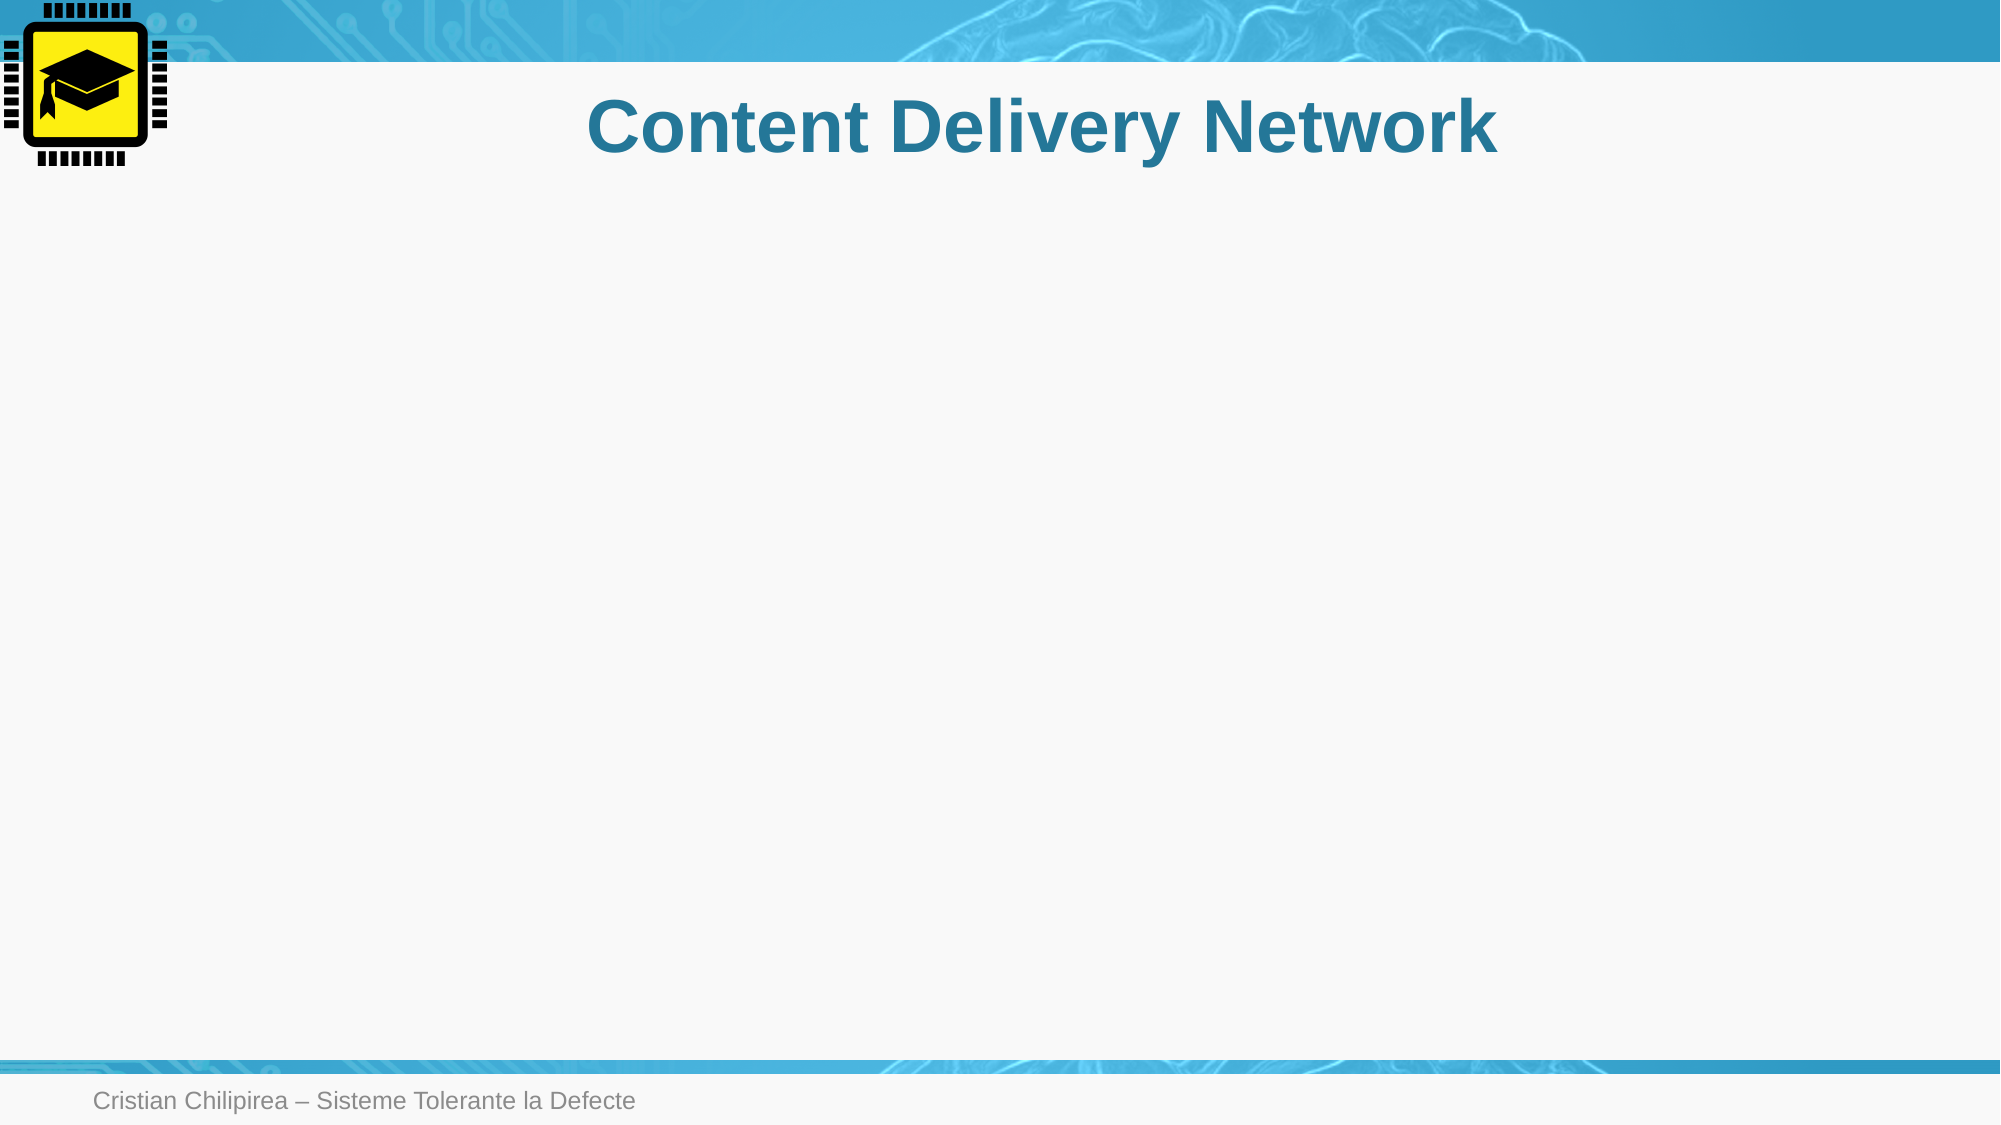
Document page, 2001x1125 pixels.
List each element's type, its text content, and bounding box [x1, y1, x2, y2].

picture [0, 1060, 2000, 1074]
picture [0, 0, 2000, 166]
title Content Delivery Network [170, 76, 1915, 180]
footer Cristian Chilipirea – Sisteme Tolerante la Defecte [77, 1073, 1338, 1125]
